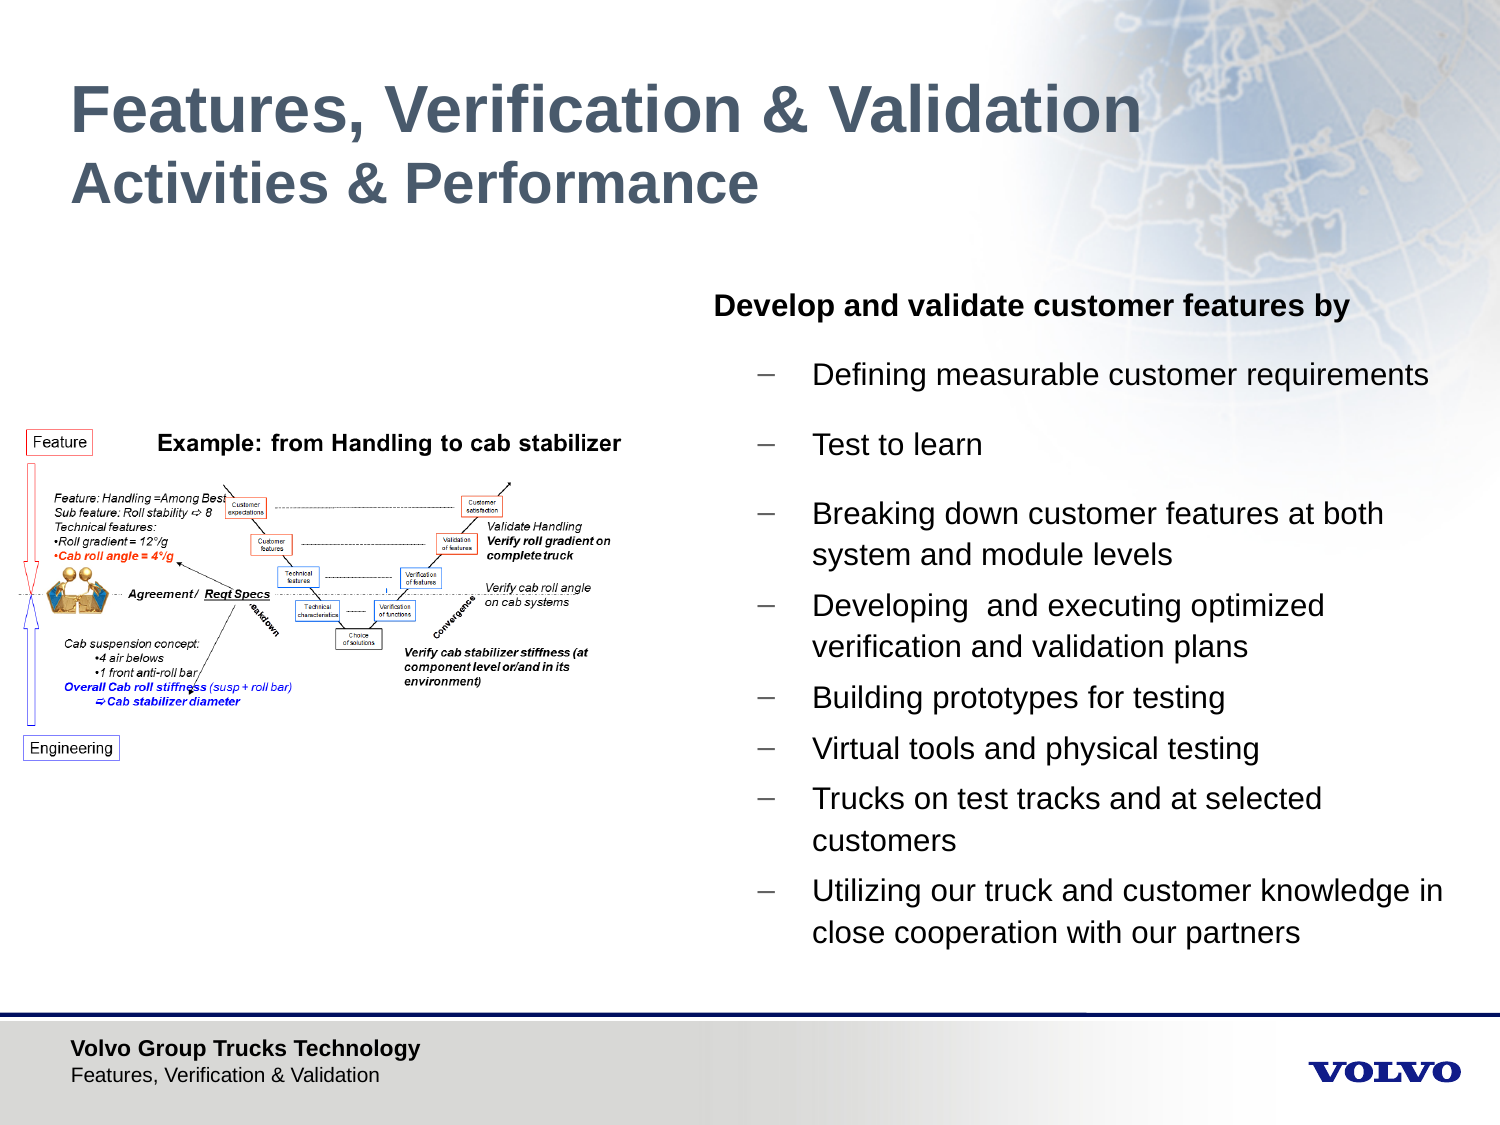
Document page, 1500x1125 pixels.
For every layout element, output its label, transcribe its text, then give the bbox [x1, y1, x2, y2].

title Features, Verification & Validation Activities & Performance [55, 58, 1406, 246]
list Develop and validate customer features by Defining measurable customer requirements Test to learn Breaking down customer features at both system and module levels Developing and executing optimized verification and validation plans Building prototypes for testing Virtual tools and physical testing Trucks on test tracks and at selected customers Utilizing our truck and customer knowledge in close cooperation with our partners [698, 277, 1487, 959]
footer Features, Verification & Validation [55, 1054, 1184, 1090]
picture [0, 1021, 1308, 1125]
picture [720, 0, 1500, 852]
picture [17, 425, 622, 769]
